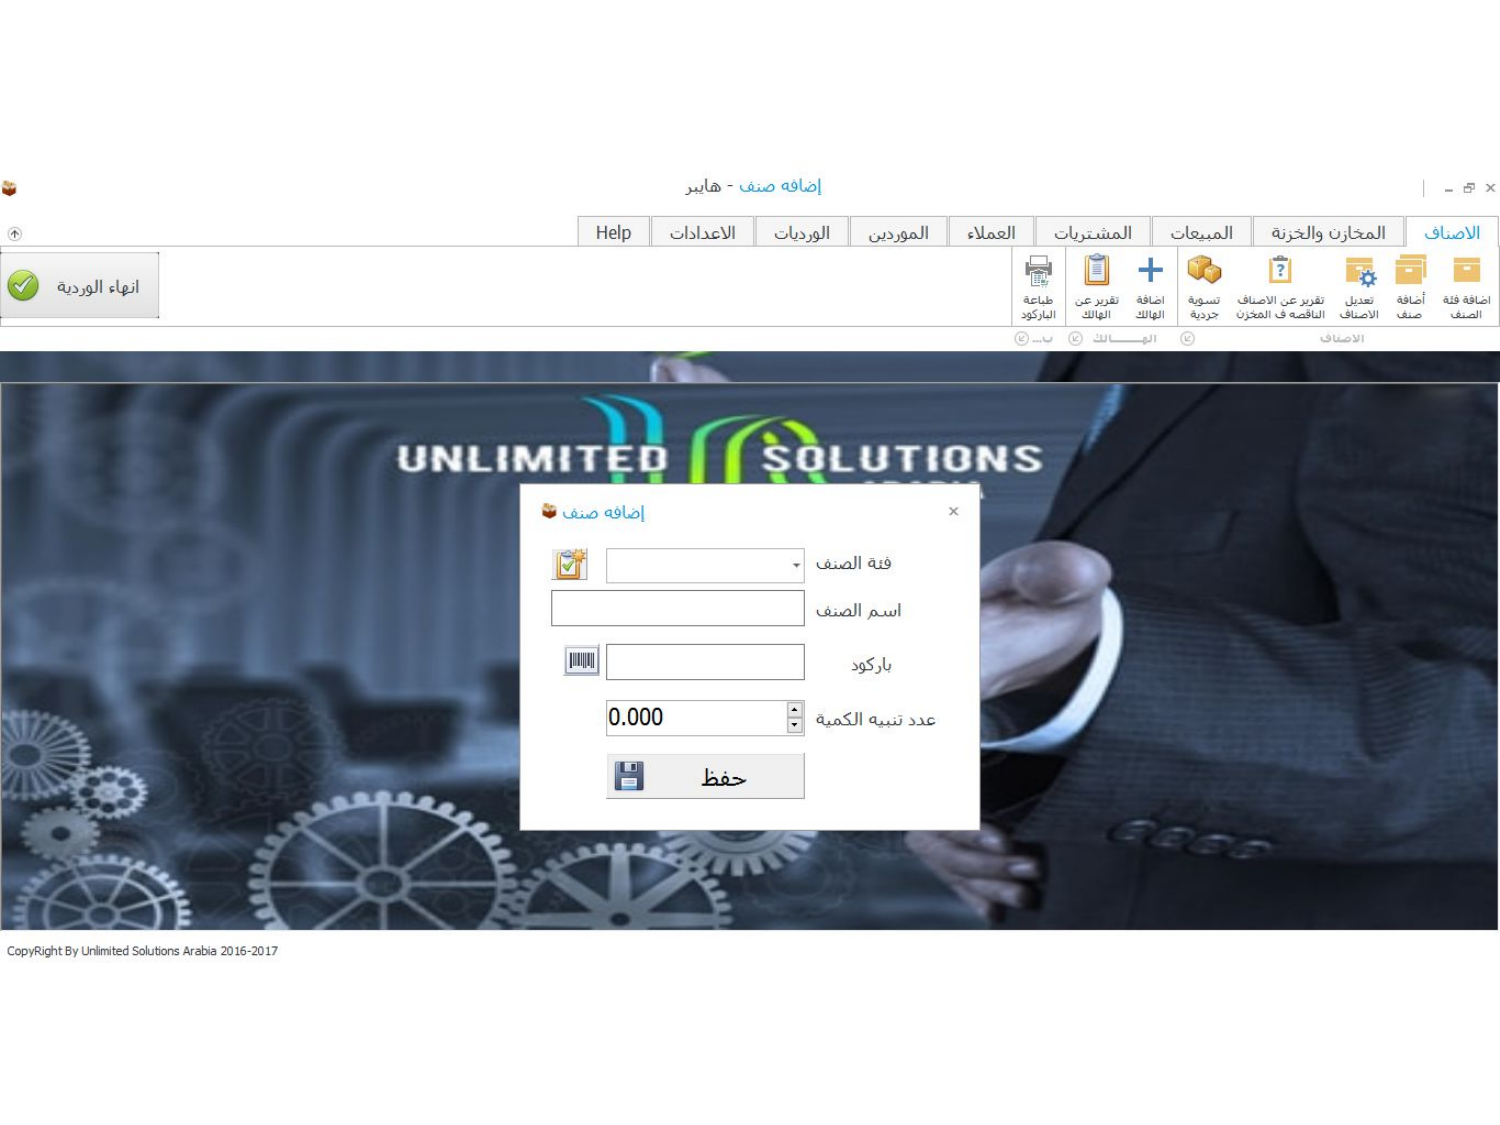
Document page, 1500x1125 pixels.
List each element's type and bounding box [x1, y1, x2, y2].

picture [0, 162, 1500, 963]
